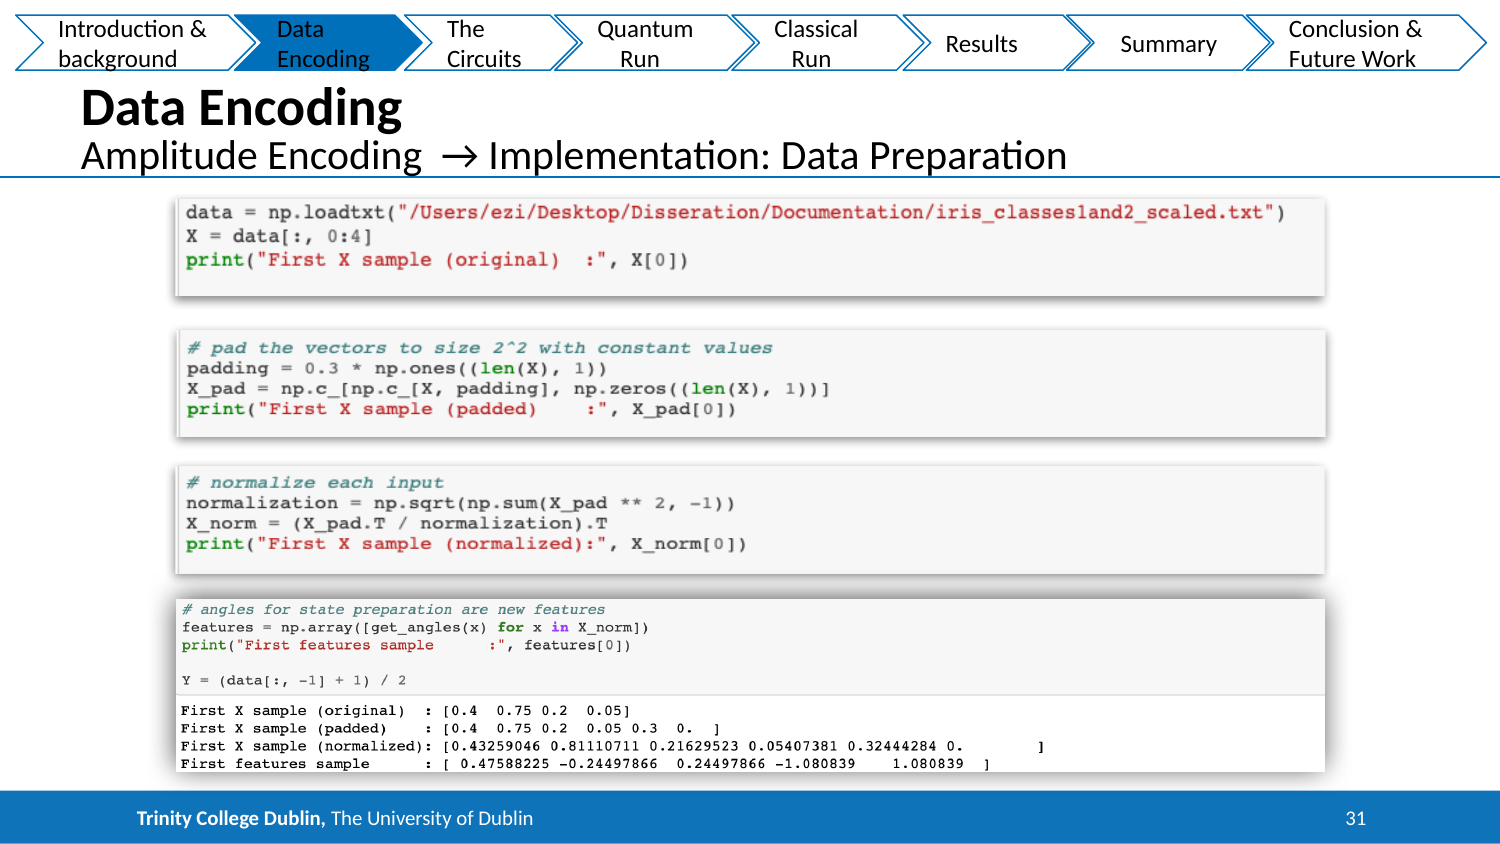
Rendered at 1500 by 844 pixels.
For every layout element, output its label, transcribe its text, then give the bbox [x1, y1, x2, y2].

text_box Introduction & background [15, 15, 256, 71]
picture [176, 598, 1325, 772]
title Data Encoding [68, 67, 1299, 137]
text_box Results [903, 15, 1091, 71]
text_box Quantum Run [554, 15, 755, 71]
text_box Conclusion & Future Work [1246, 15, 1487, 71]
text_box The Circuits [404, 15, 578, 71]
text_box Summary [1066, 15, 1270, 71]
text_box Classical Run [731, 15, 924, 71]
text_box Data Encoding [234, 15, 423, 71]
picture [175, 466, 1325, 574]
picture [176, 330, 1326, 437]
list Amplitude Encoding → Implementation: Data Preparation [80, 128, 1325, 180]
picture [175, 199, 1325, 297]
